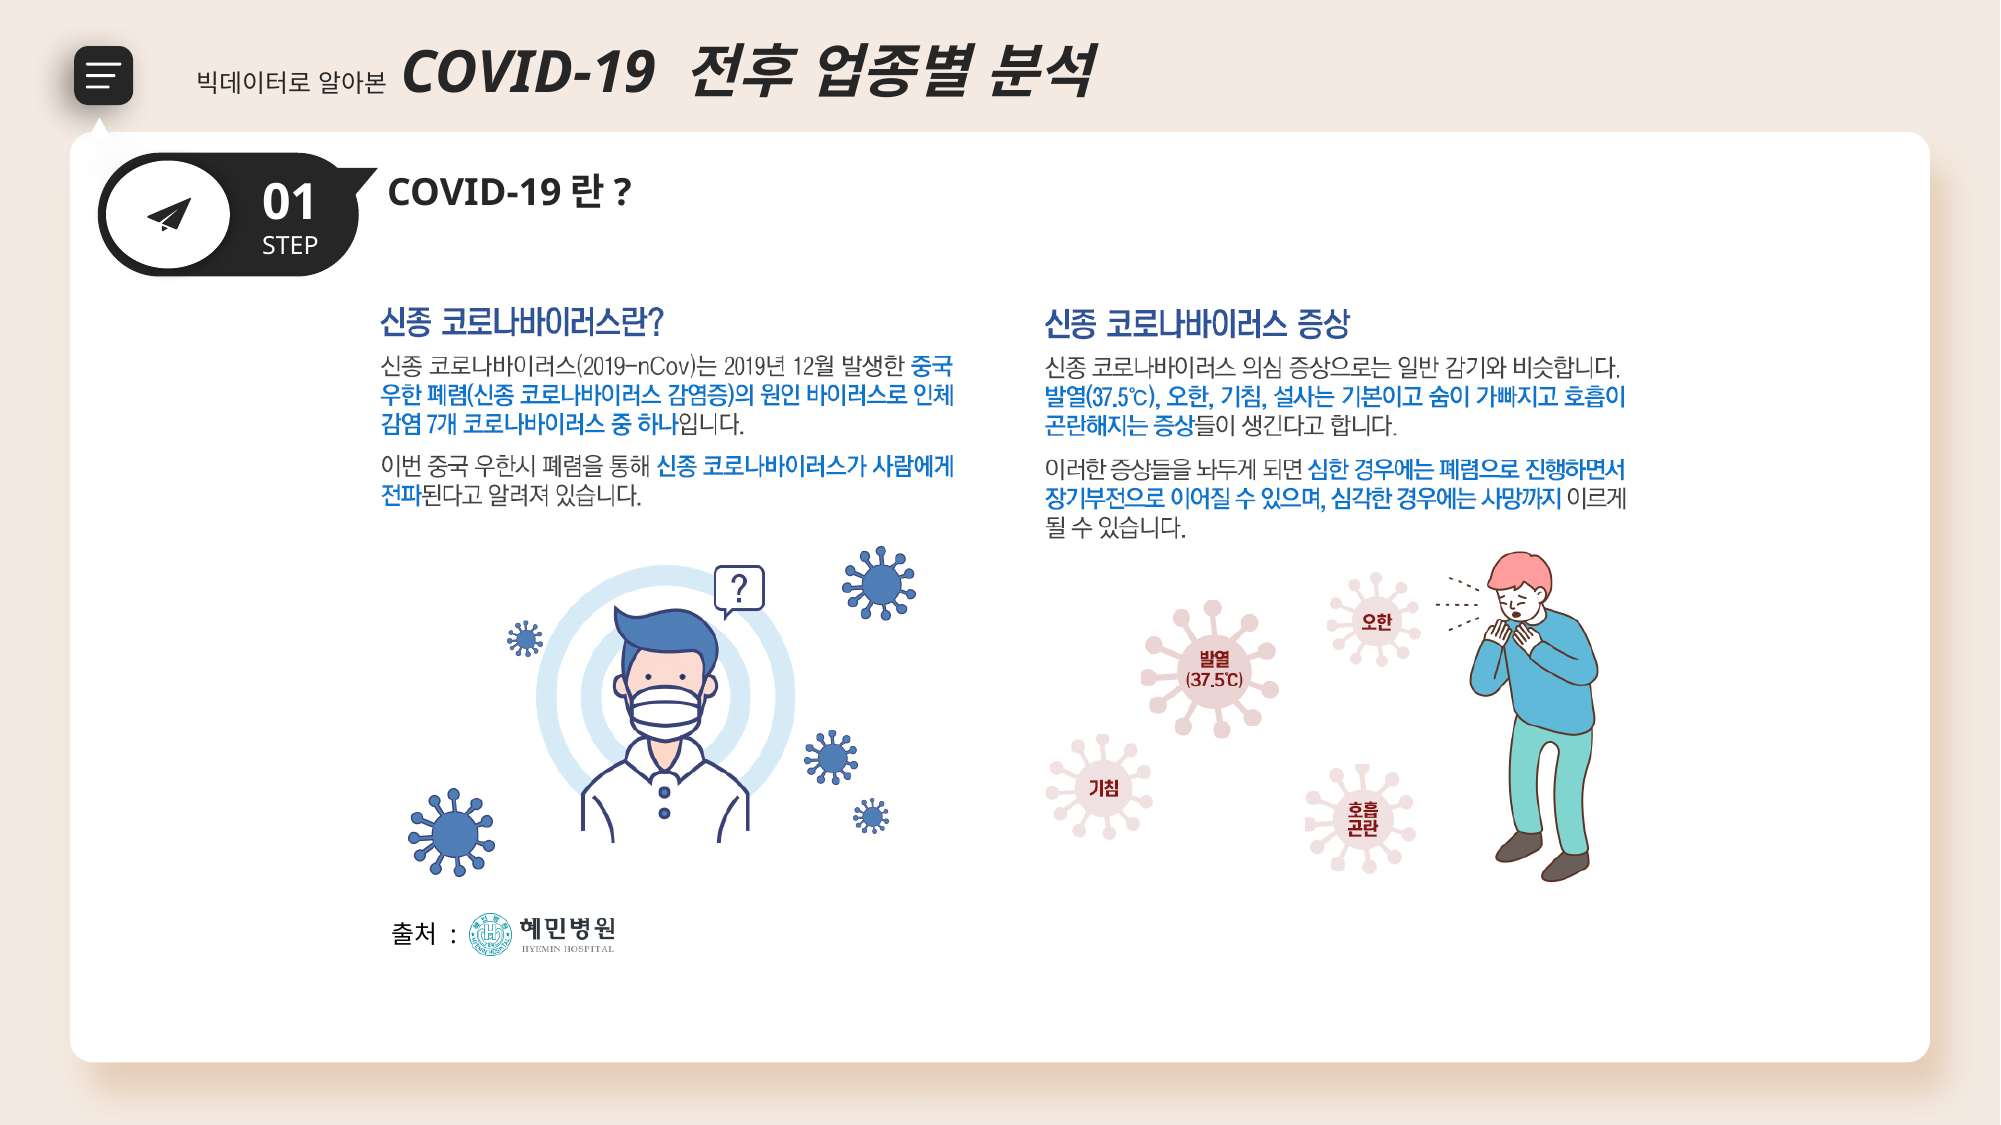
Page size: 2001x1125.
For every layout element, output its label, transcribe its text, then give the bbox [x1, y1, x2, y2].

picture [455, 900, 629, 967]
picture [343, 302, 986, 883]
text_box 출처 : [376, 910, 455, 956]
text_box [97, 138, 800, 277]
text_box 빅데이터로 알아본 COVID-19 전후 업종별 분석 [154, 27, 1333, 112]
picture [1006, 302, 1657, 884]
